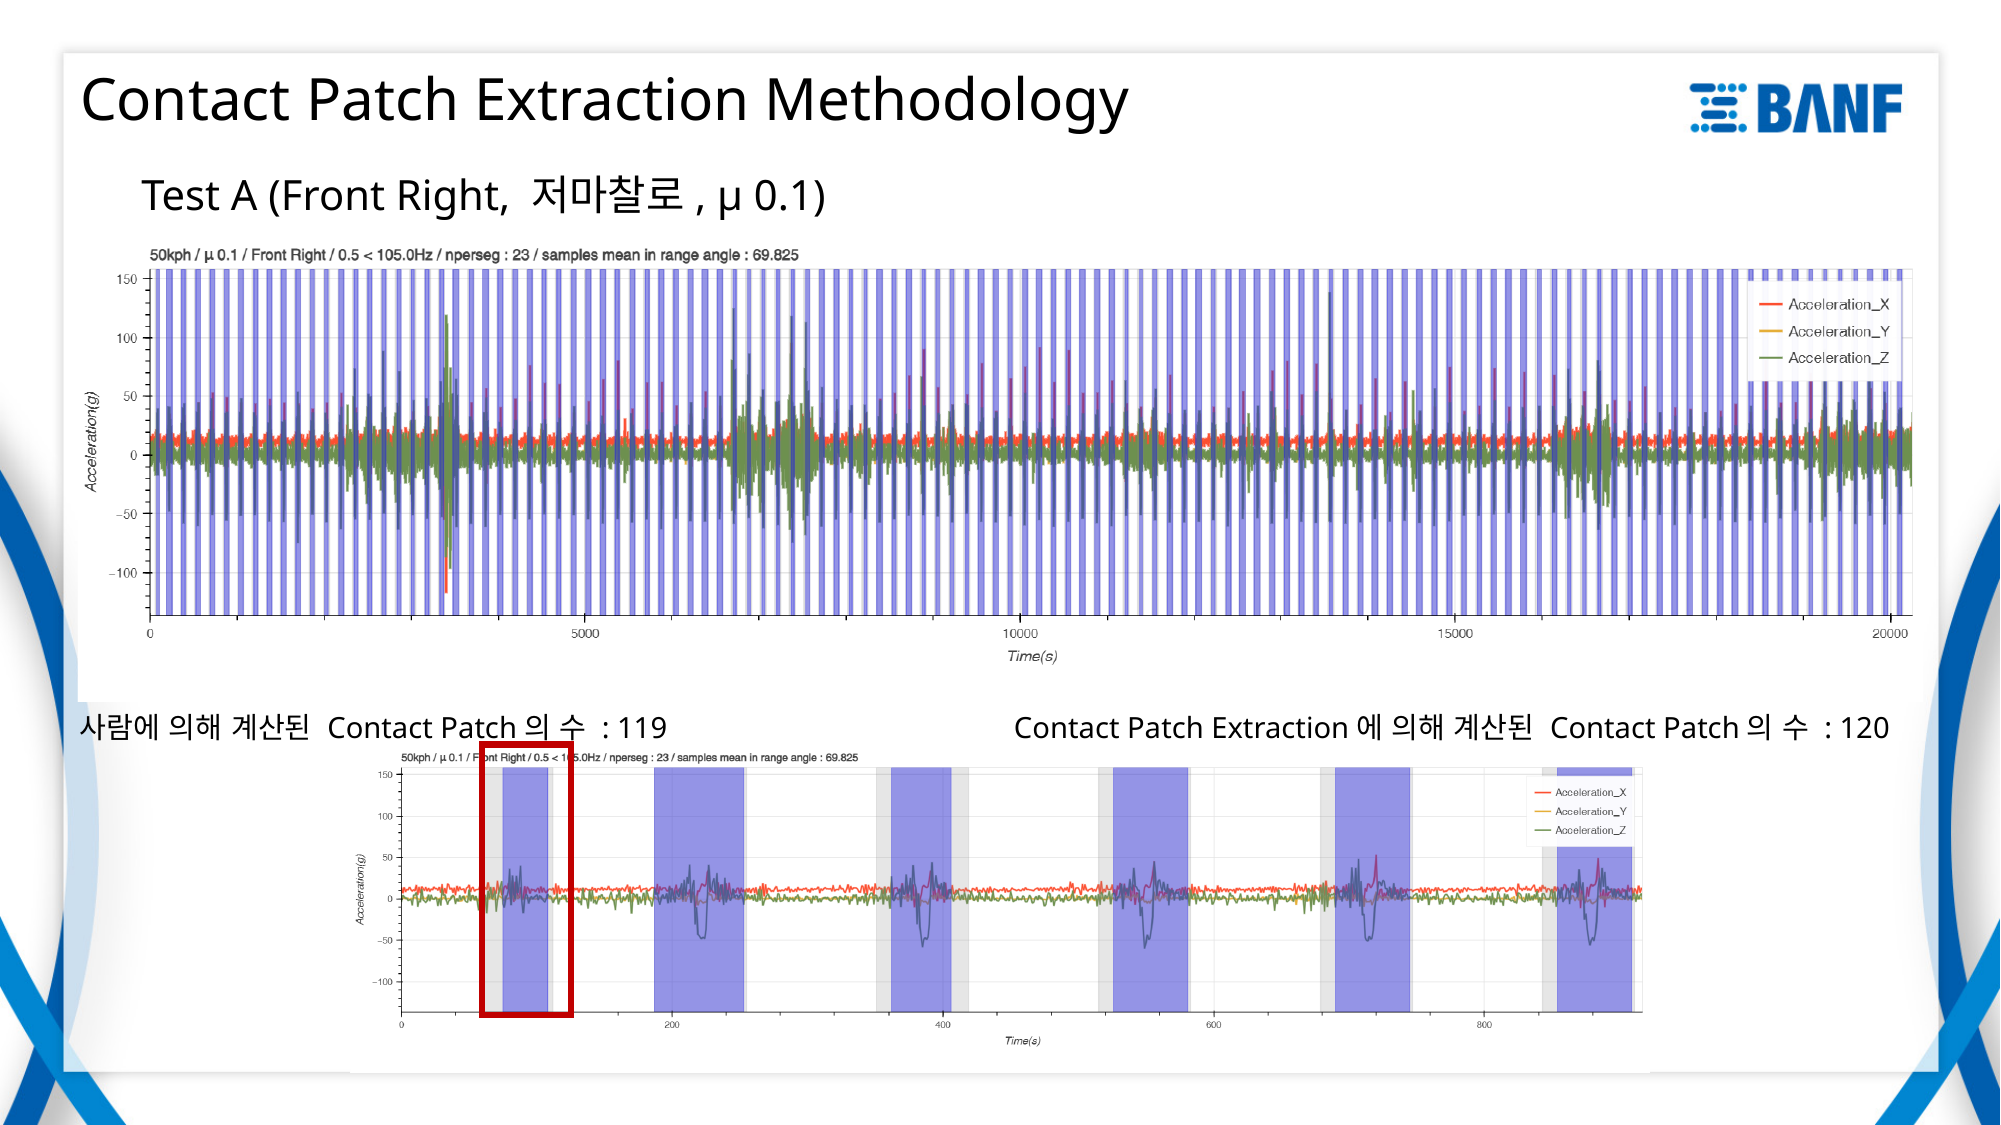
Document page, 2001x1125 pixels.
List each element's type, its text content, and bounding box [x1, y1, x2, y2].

title Contact Patch Extraction Methodology [64, 52, 1685, 150]
picture [0, 0, 2000, 1125]
text_box Contact Patch Extraction에 의해 계산된 Contact Patch의 수 : 120 [999, 701, 1946, 752]
text_box 사람에 의해 계산된 Contact Patch의 수 : 119 [64, 701, 999, 752]
list Test A (Front Right, 저마찰로, μ 0.1) [126, 161, 1872, 237]
